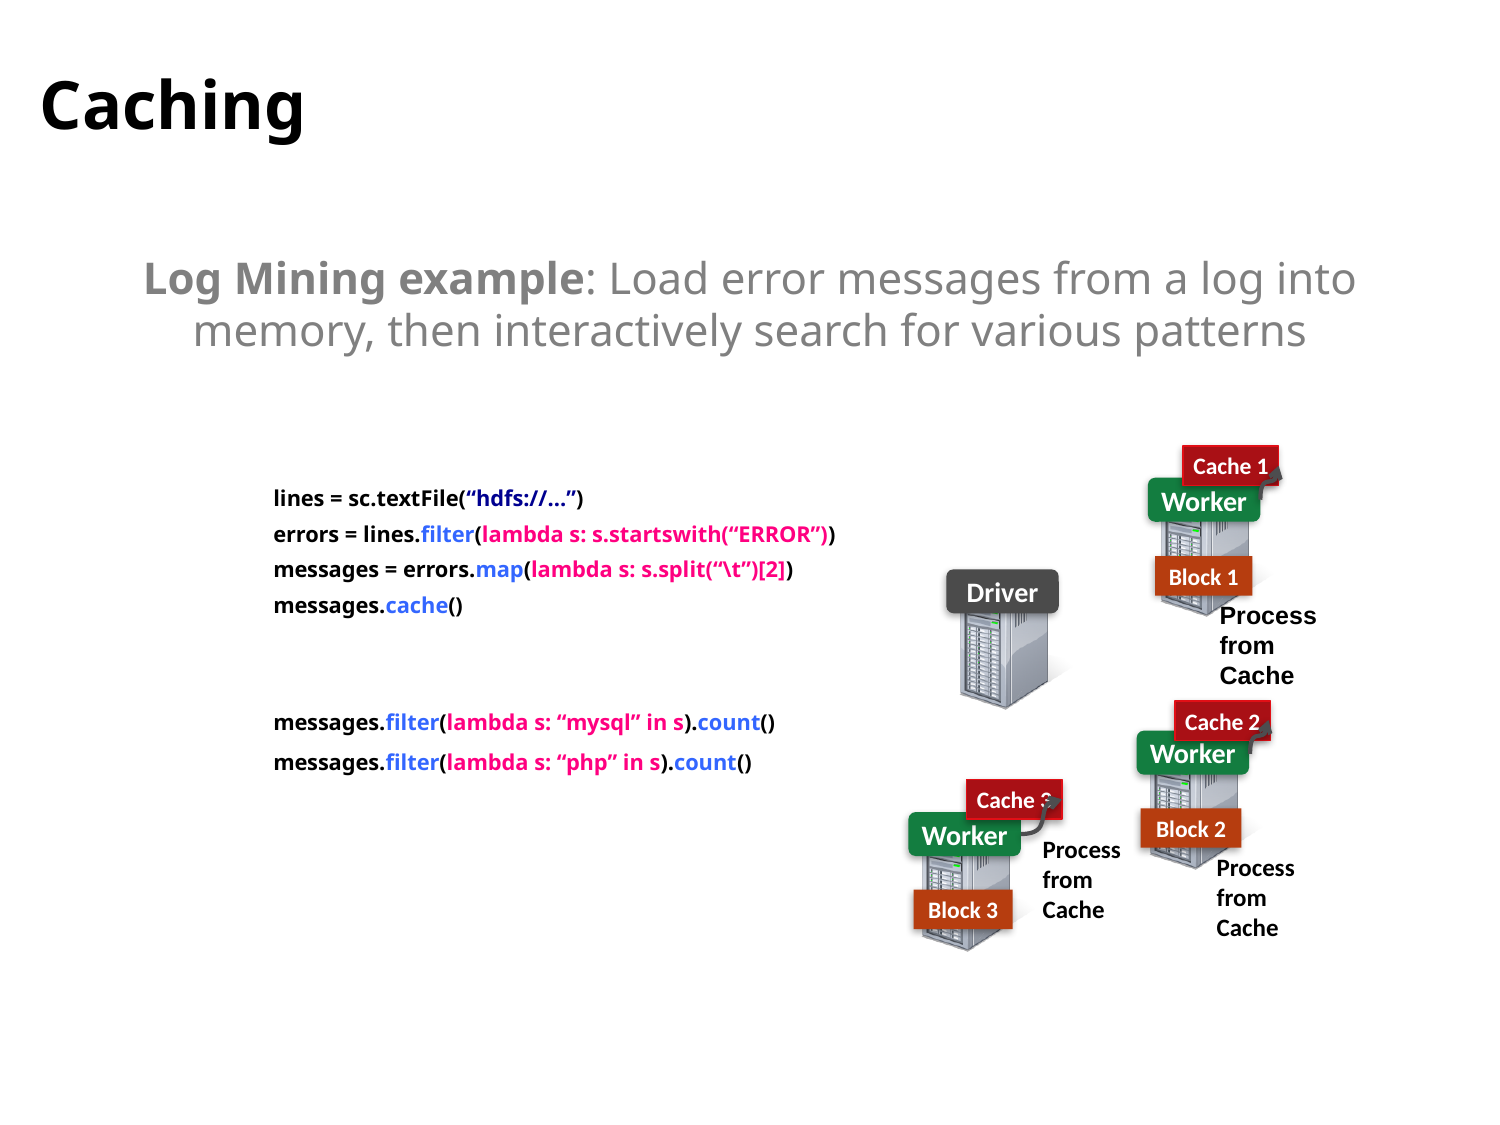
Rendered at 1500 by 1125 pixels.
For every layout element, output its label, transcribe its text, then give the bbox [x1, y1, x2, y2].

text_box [905, 481, 1284, 957]
text_box messages.filter(lambda s: “php” in s).count() [258, 740, 900, 782]
text_box Process from Cache [1288, 591, 1333, 697]
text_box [1260, 465, 1279, 500]
text_box messages.filter(lambda s: “mysql” in s).count() [258, 700, 900, 740]
text_box Process from Cache [1288, 844, 1310, 950]
text_box Caching [24, 18, 1450, 188]
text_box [1249, 719, 1269, 755]
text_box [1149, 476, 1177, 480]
text_box lines = sc.textFile(“hdfs://...”) errors = lines.filter(lambda s: s.startswith(“ERROR”)) messages = errors.map(lambda s: s.split(“\t”)[2]) messages.cache() [258, 477, 1150, 626]
text_box Cache 1 [1182, 445, 1279, 480]
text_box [1020, 799, 1063, 835]
text_box Log Mining example: Load error messages from a log into memory, then interactively search for various patterns [50, 243, 1450, 412]
